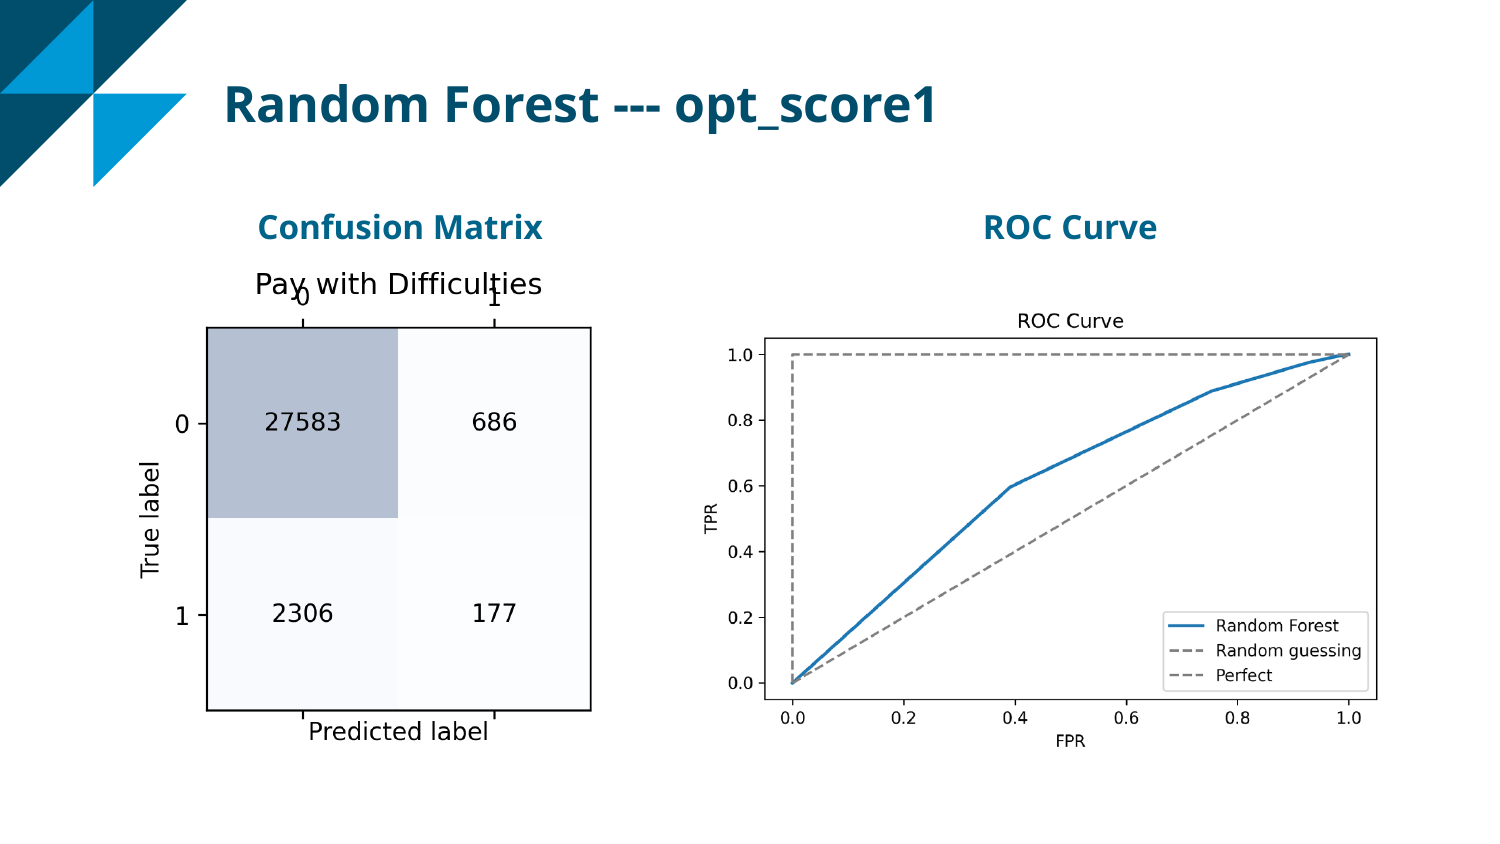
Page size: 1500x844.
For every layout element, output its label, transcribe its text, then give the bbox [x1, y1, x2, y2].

text_box Confusion Matrix [242, 199, 559, 252]
picture [122, 254, 607, 762]
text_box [0, 0, 187, 188]
text_box Random Forest --- opt_score1 [208, 65, 1248, 141]
text_box ROC Curve [968, 199, 1174, 254]
picture [691, 301, 1388, 762]
